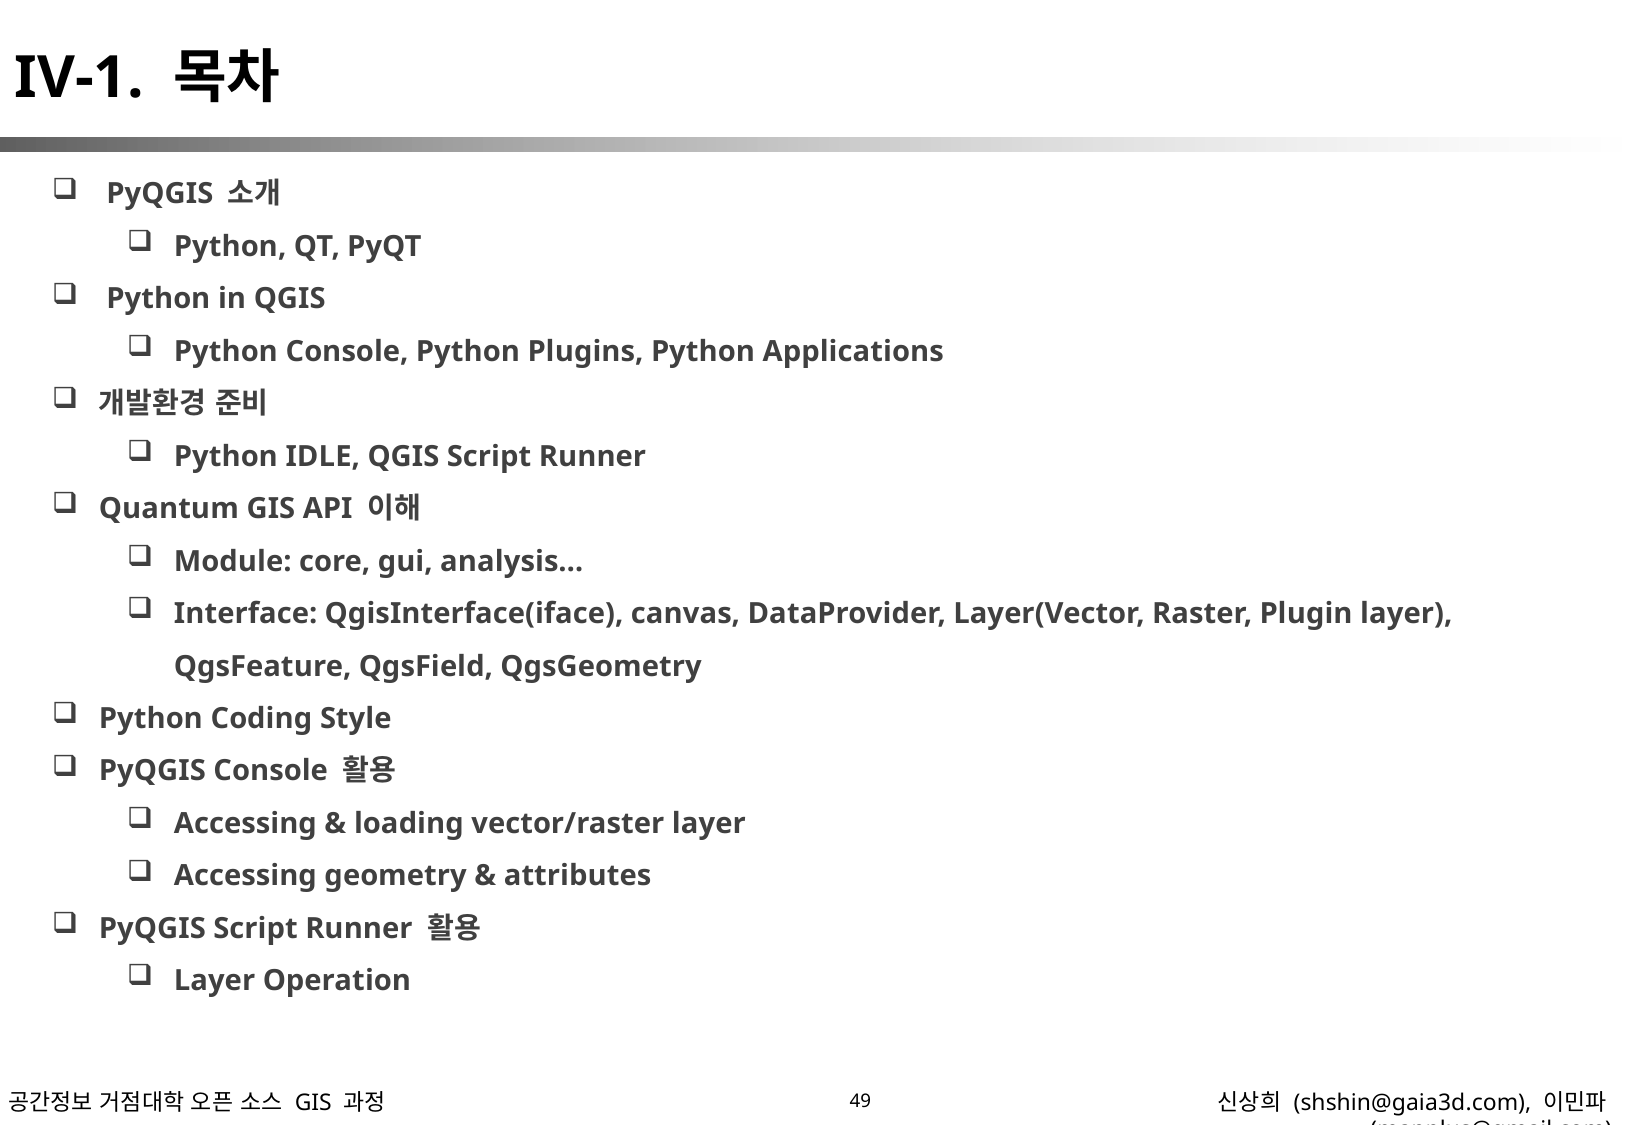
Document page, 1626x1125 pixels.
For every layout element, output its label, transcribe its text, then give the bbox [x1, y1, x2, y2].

text_box PyQGIS 소개 Python, QT, PyQT Python in QGIS Python Console, Python Plugins, Python Applications 개발환경 준비 Python IDLE, QGIS Script Runner Quantum GIS API 이해 Module: core, gui, analysis… Interface: QgisInterface(iface), canvas, DataProvider, Layer(Vector, Raster, Plugin layer), QgsFeature, QgsField, QgsGeometry Python Coding Style PyQGIS Console 활용 Accessing & loading vector/raster layer Accessing geometry & attributes PyQGIS Script Runner 활용 Layer Operation [35, 148, 1577, 1033]
text_box IV-1. 목차 [0, 0, 1478, 149]
slide_number 49 [670, 1086, 1050, 1118]
